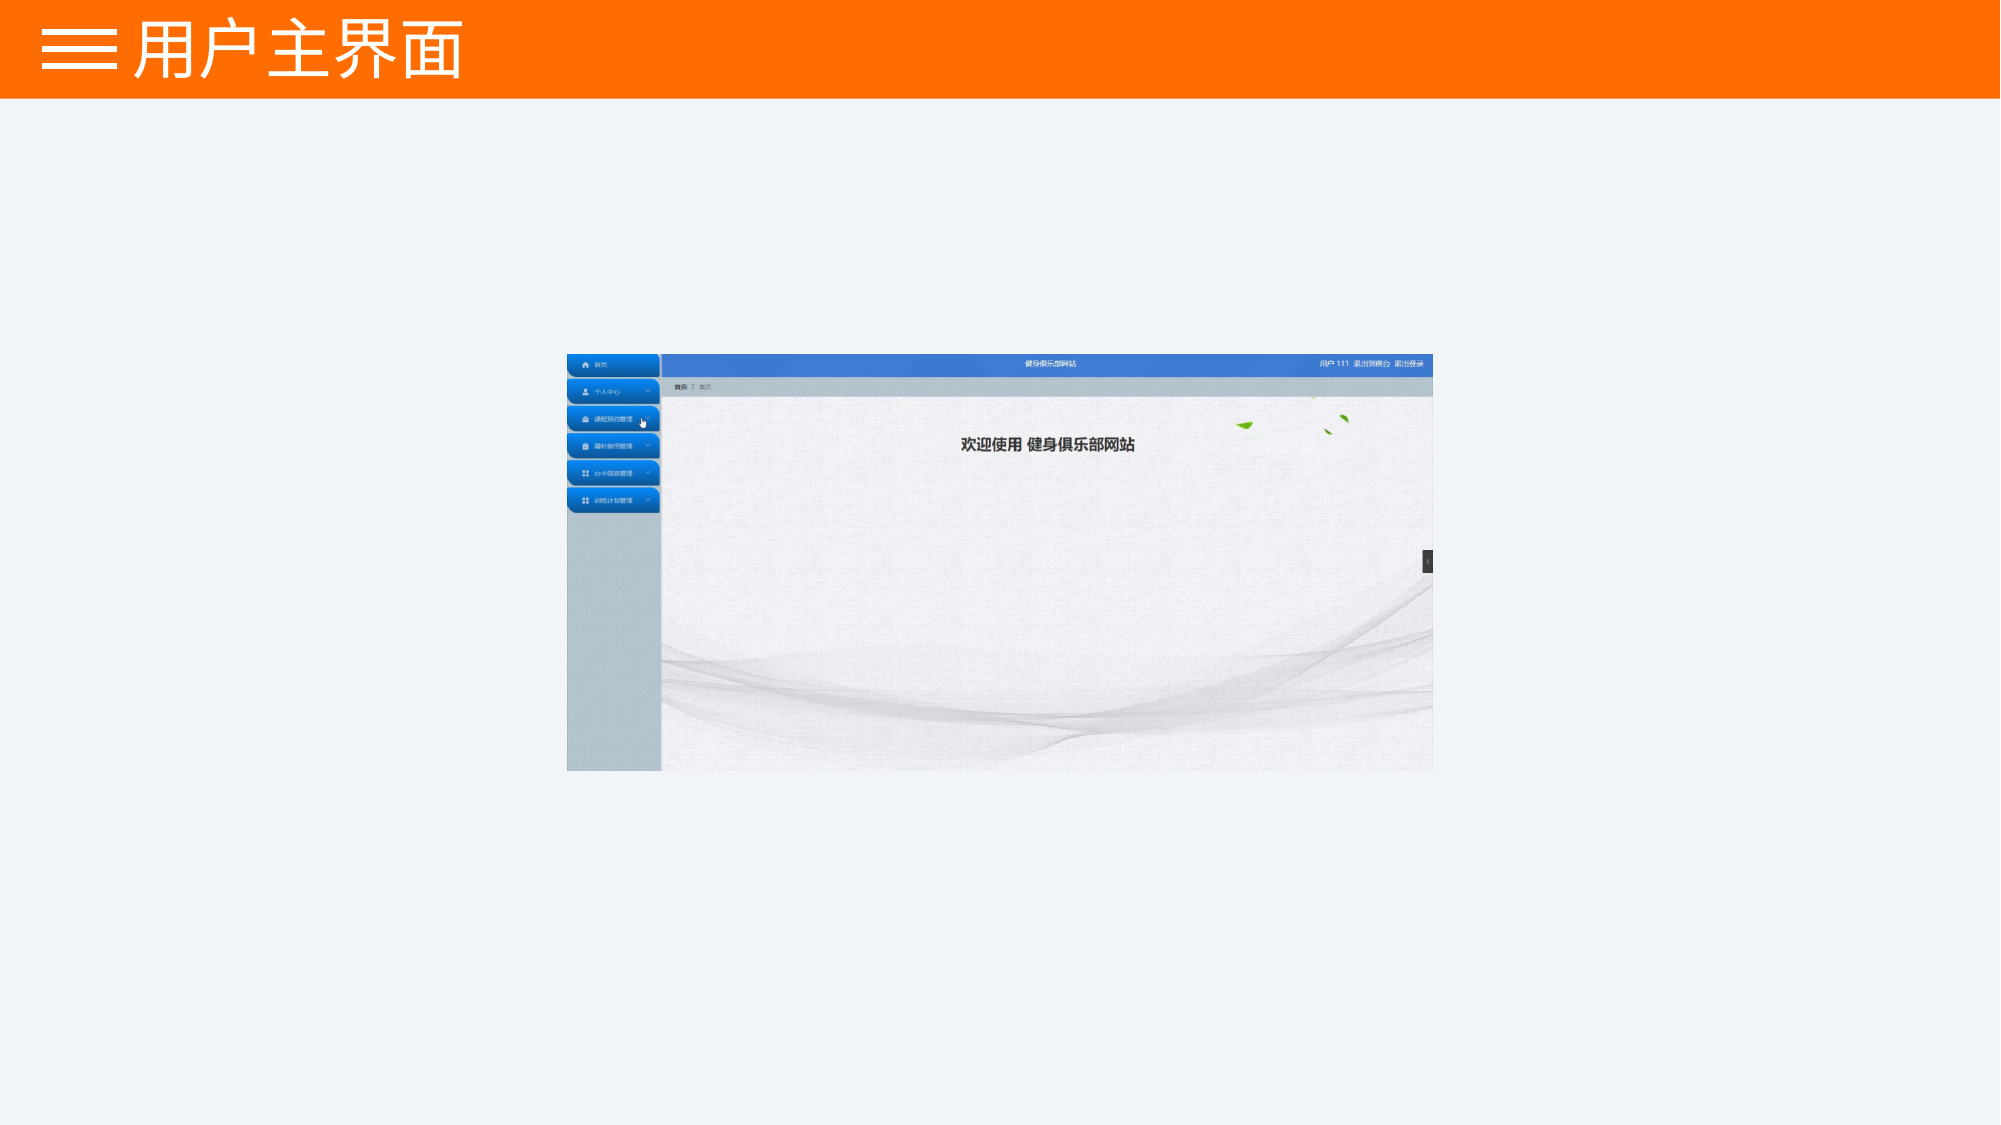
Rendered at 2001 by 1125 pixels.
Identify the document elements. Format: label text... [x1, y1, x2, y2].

text_box 用户主界面 [117, 0, 813, 95]
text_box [42, 32, 118, 67]
text_box [0, 0, 2000, 100]
picture [567, 354, 1433, 771]
